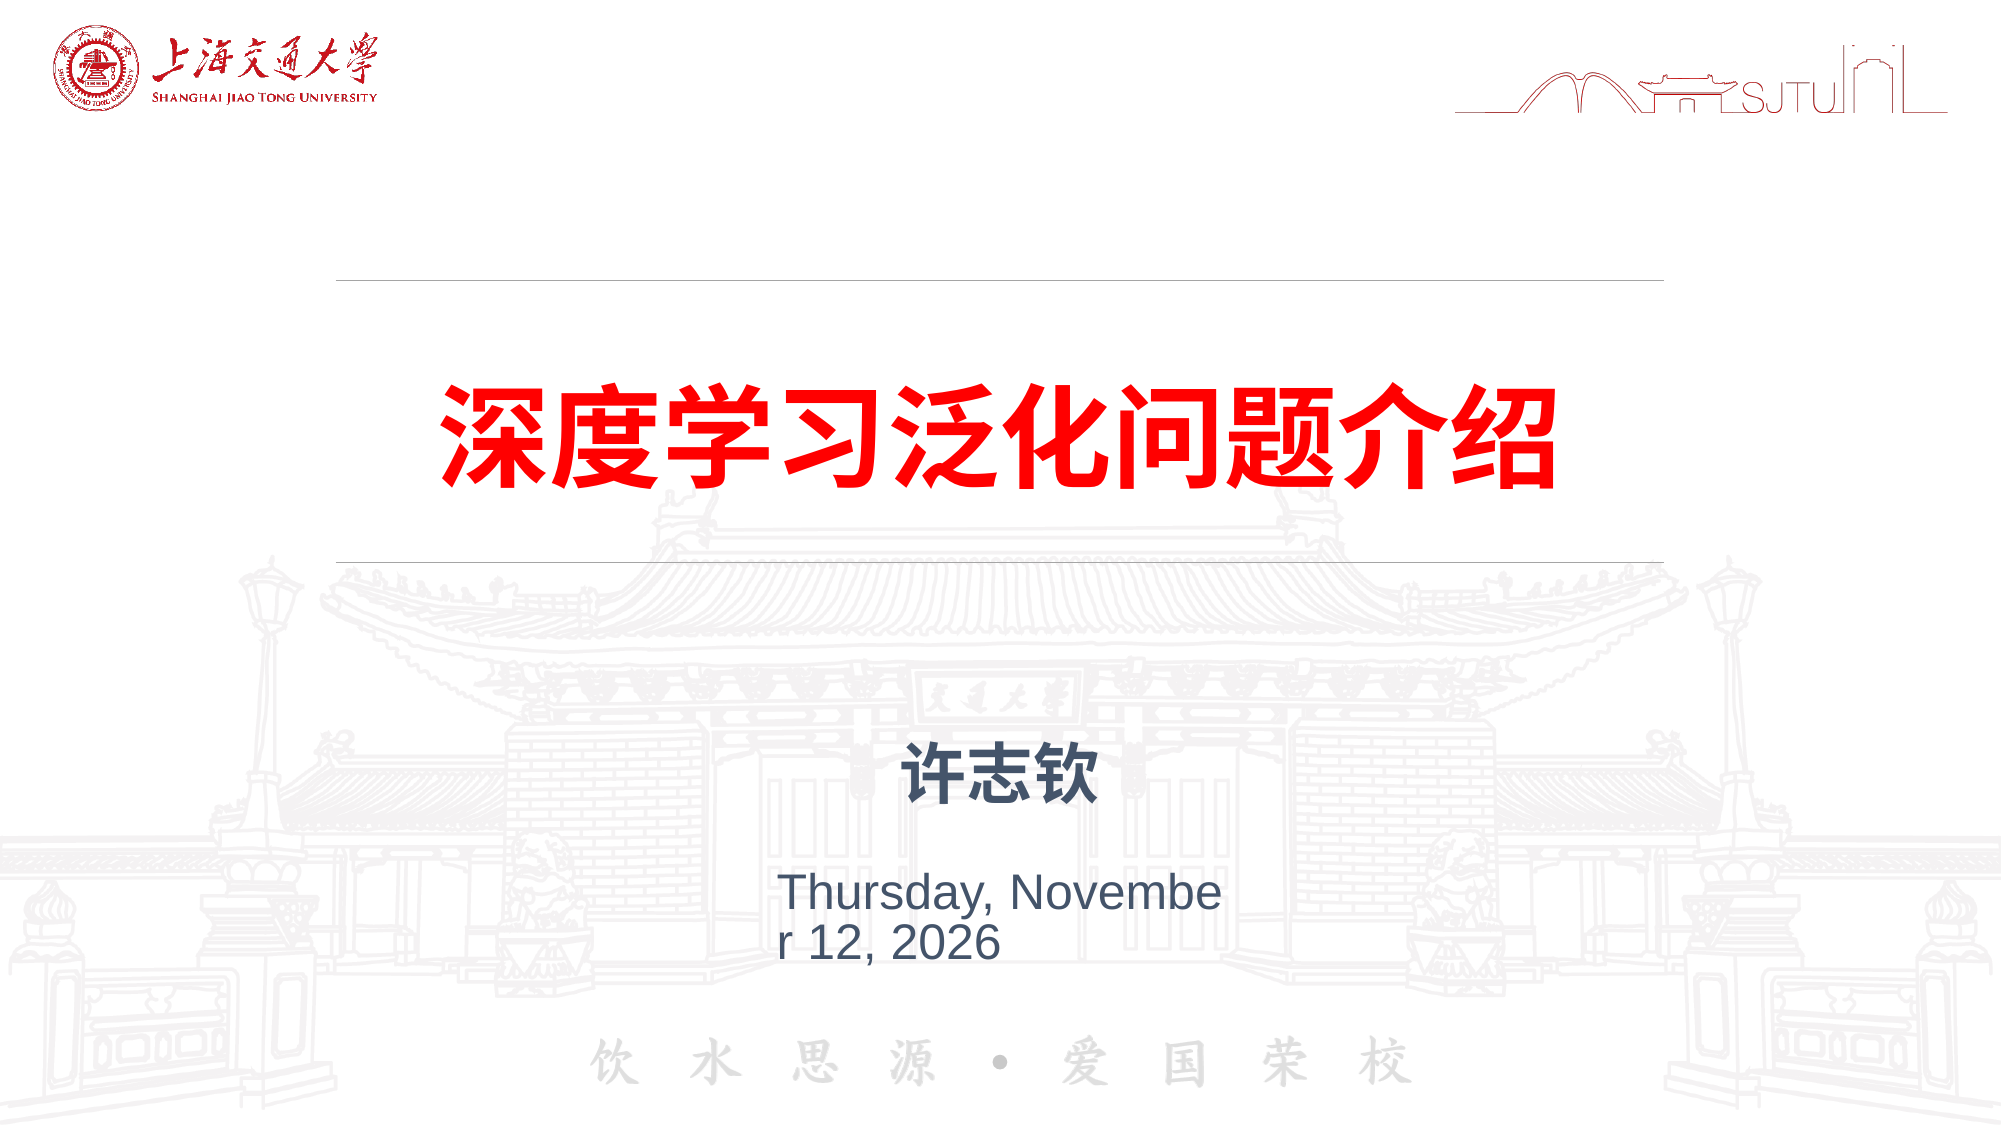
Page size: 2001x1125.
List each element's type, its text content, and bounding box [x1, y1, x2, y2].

list 许志钦 [661, 723, 1339, 822]
list 2023年10月2日 [761, 852, 1239, 927]
title 深度学习泛化问题介绍 [230, 330, 1770, 505]
picture [36, 8, 393, 126]
picture [1455, 45, 1948, 113]
